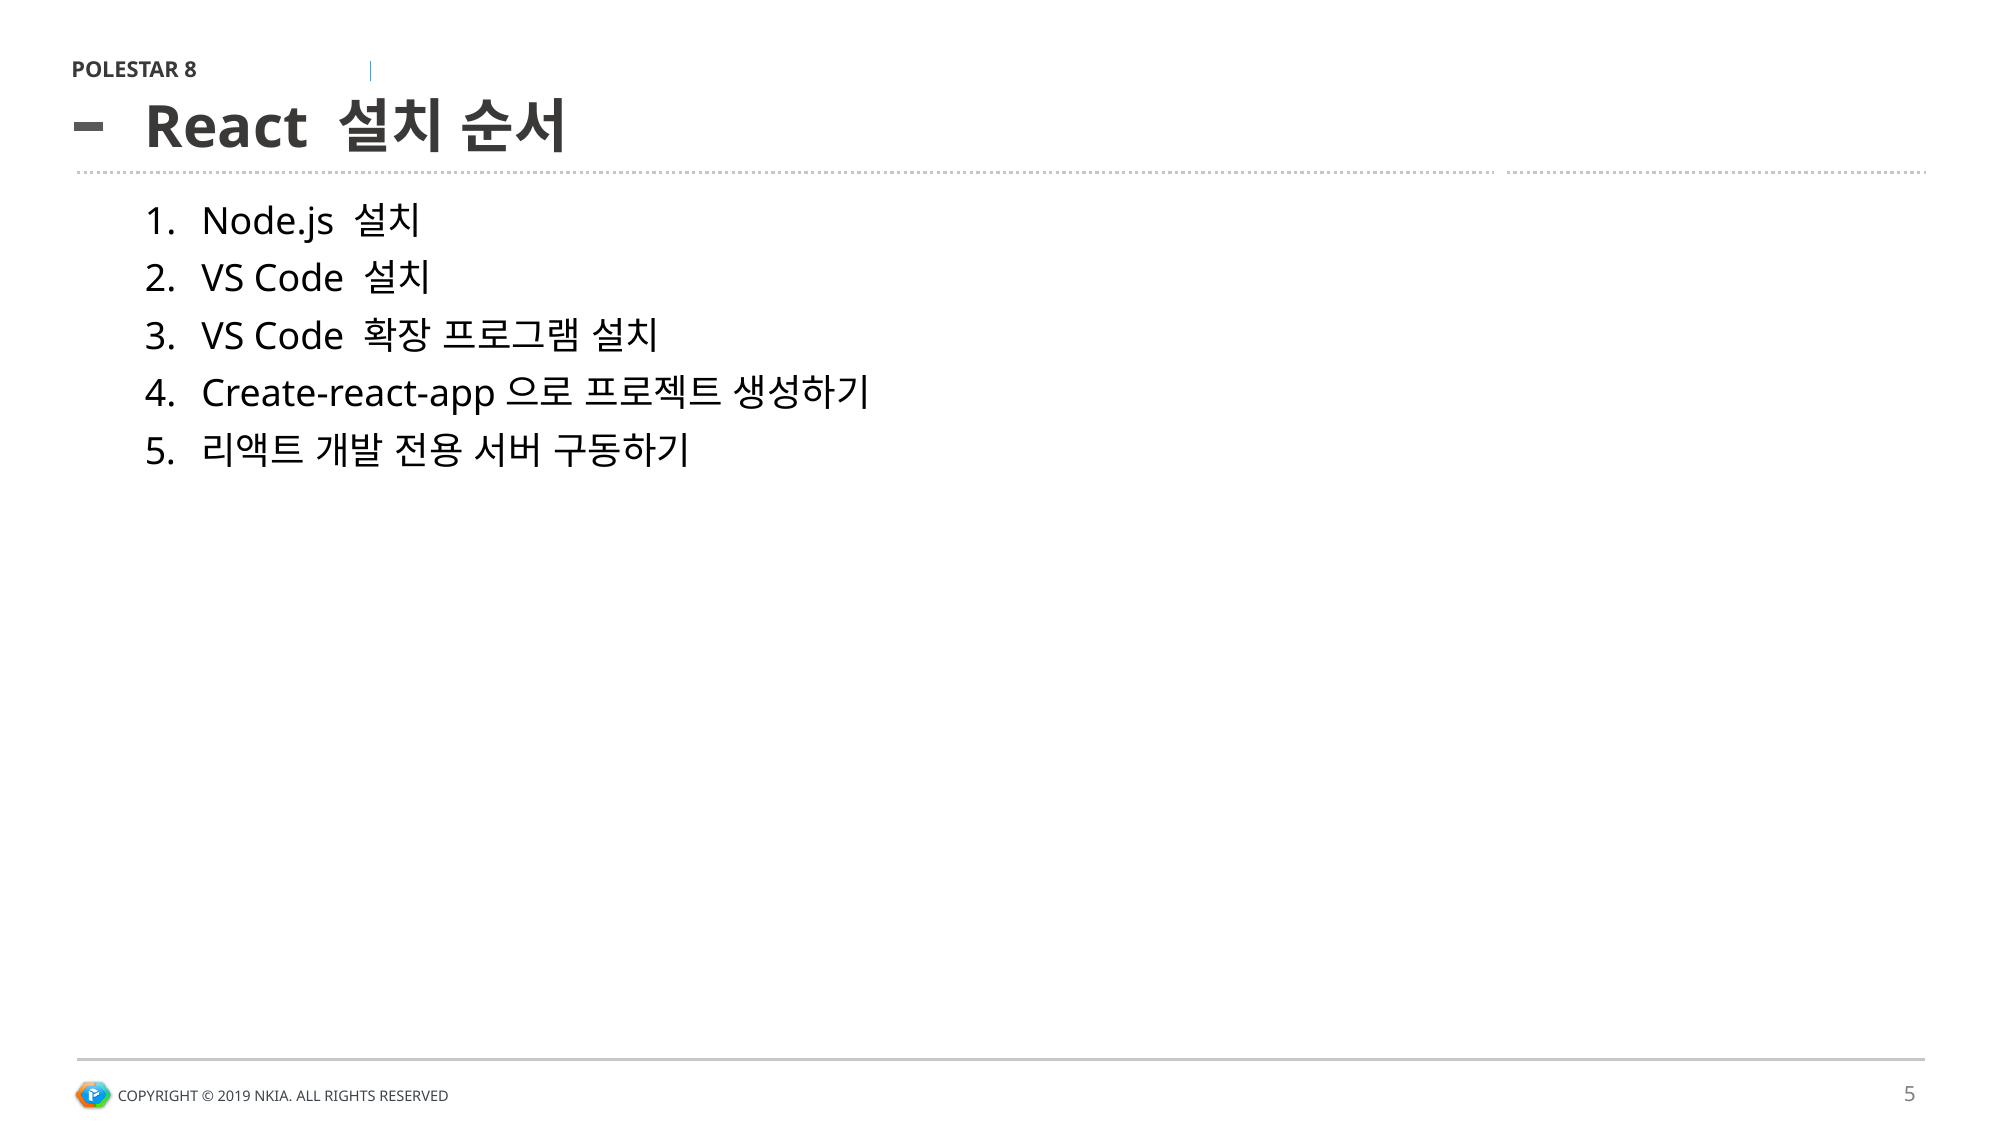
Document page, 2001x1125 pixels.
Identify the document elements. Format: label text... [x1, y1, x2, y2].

title React 설치 순서 [130, 89, 1597, 165]
picture [67, 1079, 118, 1111]
text_box Node.js 설치 VS Code 설치 VS Code 확장 프로그램 설치 Create-react-app으로 프로젝트 생성하기 리액트 개발 전용 서버 구동하기 [130, 189, 1943, 582]
